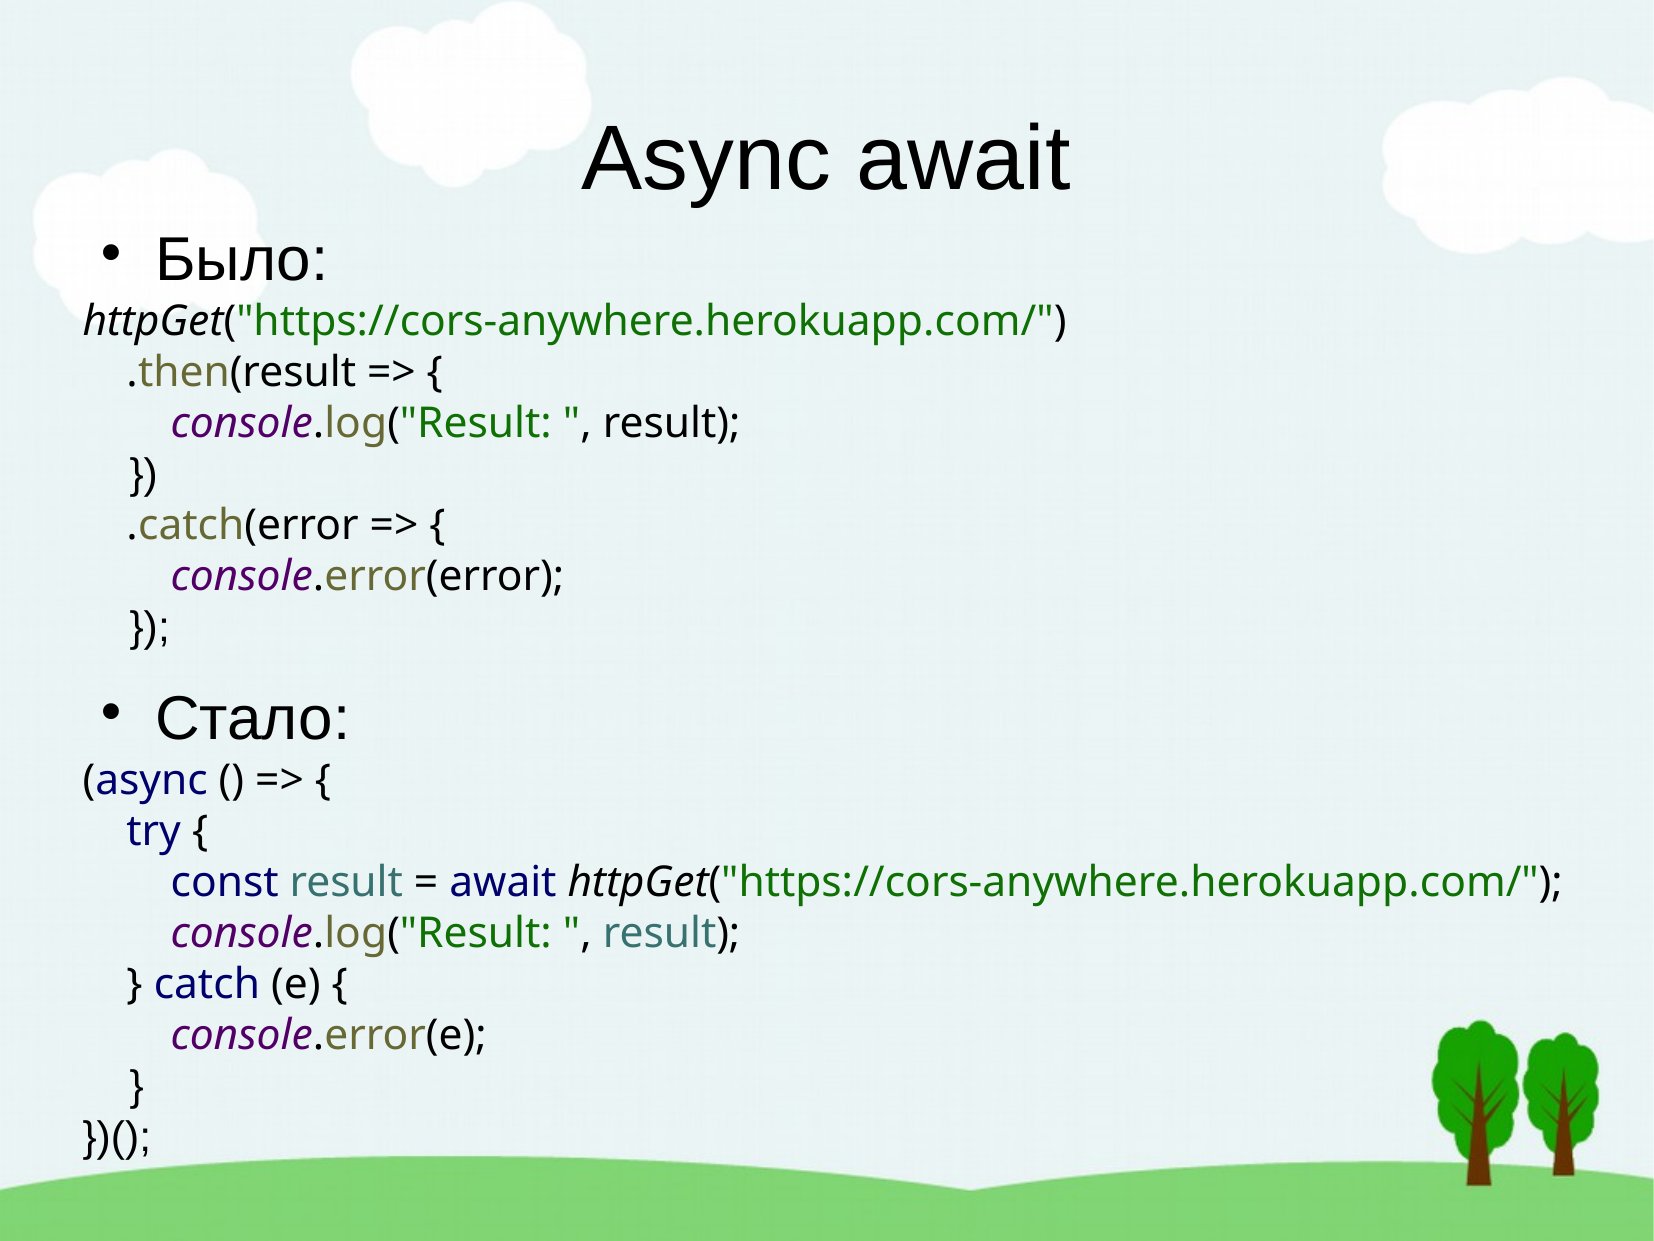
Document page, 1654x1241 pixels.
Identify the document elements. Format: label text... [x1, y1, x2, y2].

text_box Было: httpGet("https://cors-anywhere.herokuapp.com/") .then(result => { console.log("Result: ", result); }) .catch(error => { console.error(error); }); Стало: (async () => { try { const result = await httpGet("https://cors-anywhere.herokuapp.com/"); console.log("Result: ", result); } catch (e) { console.error(e); } })(); [82, 218, 1571, 1199]
text_box Async await [82, 49, 1571, 218]
picture [0, 0, 1654, 1241]
